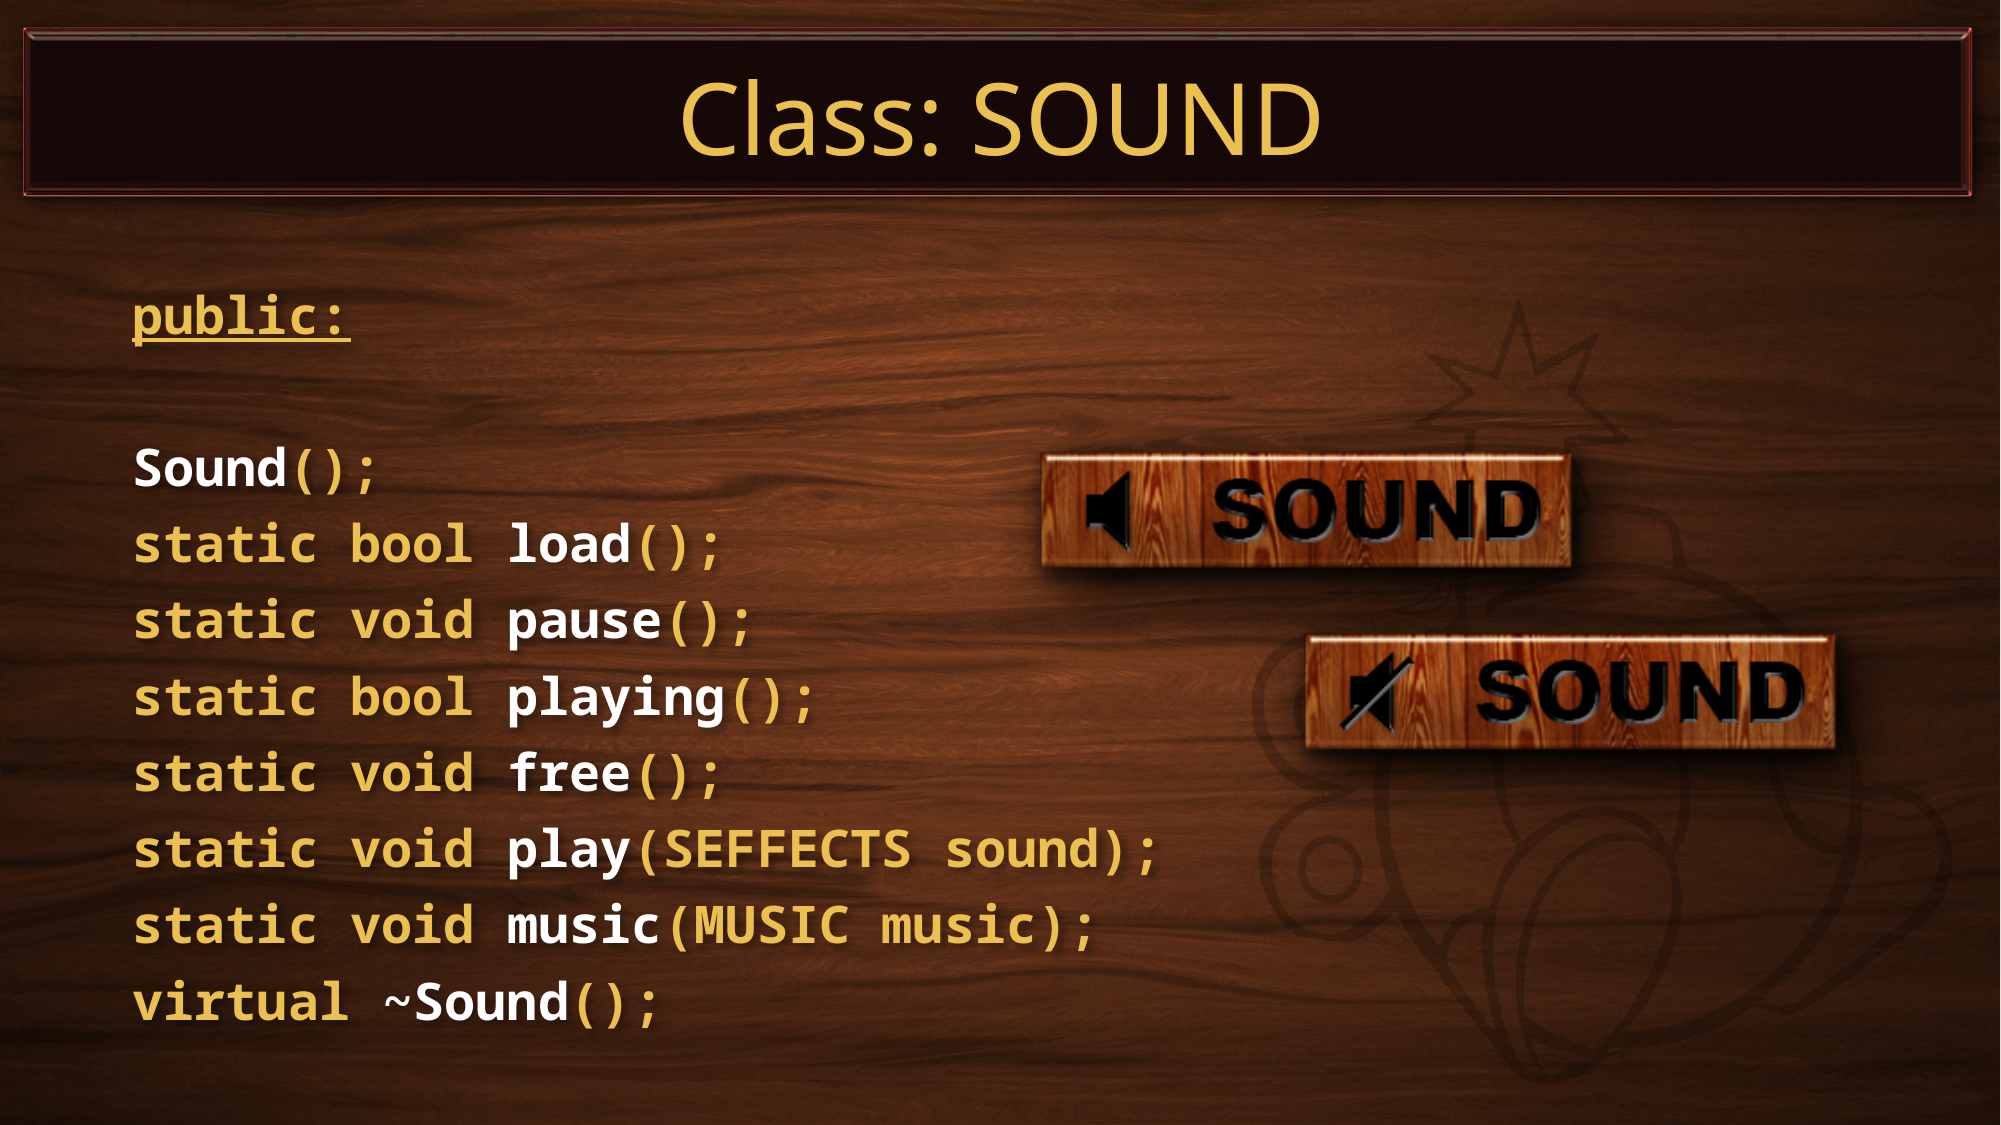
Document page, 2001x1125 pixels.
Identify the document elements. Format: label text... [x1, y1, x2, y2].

picture [0, 0, 2001, 1125]
list public: Sound(); static bool load(); static void pause(); static bool playing(); static void free(); static void play(SEFFECTS sound); static void music(MUSIC music); virtual ~Sound(); [117, 281, 1182, 1071]
